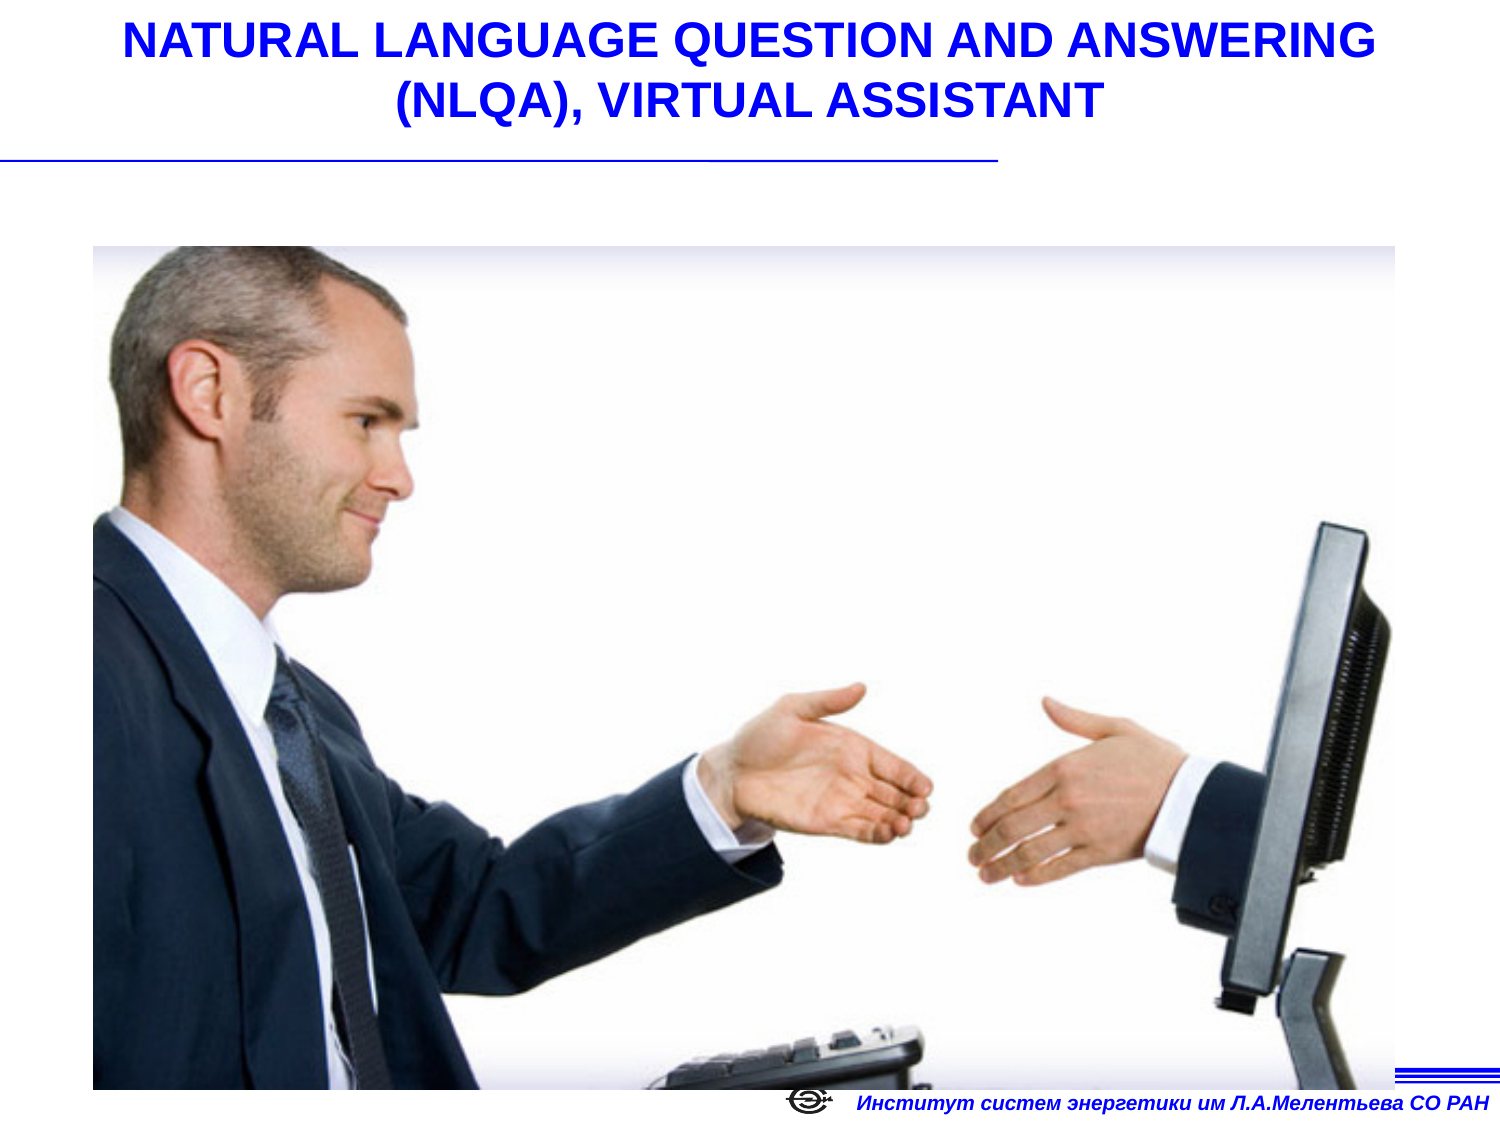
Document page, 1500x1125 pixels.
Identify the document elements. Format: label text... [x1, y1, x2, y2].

picture [93, 245, 1395, 1091]
title NATURAL LANGUAGE QUESTION AND ANSWERING (NLQA), VIRTUAL ASSISTANT [75, 0, 1425, 200]
